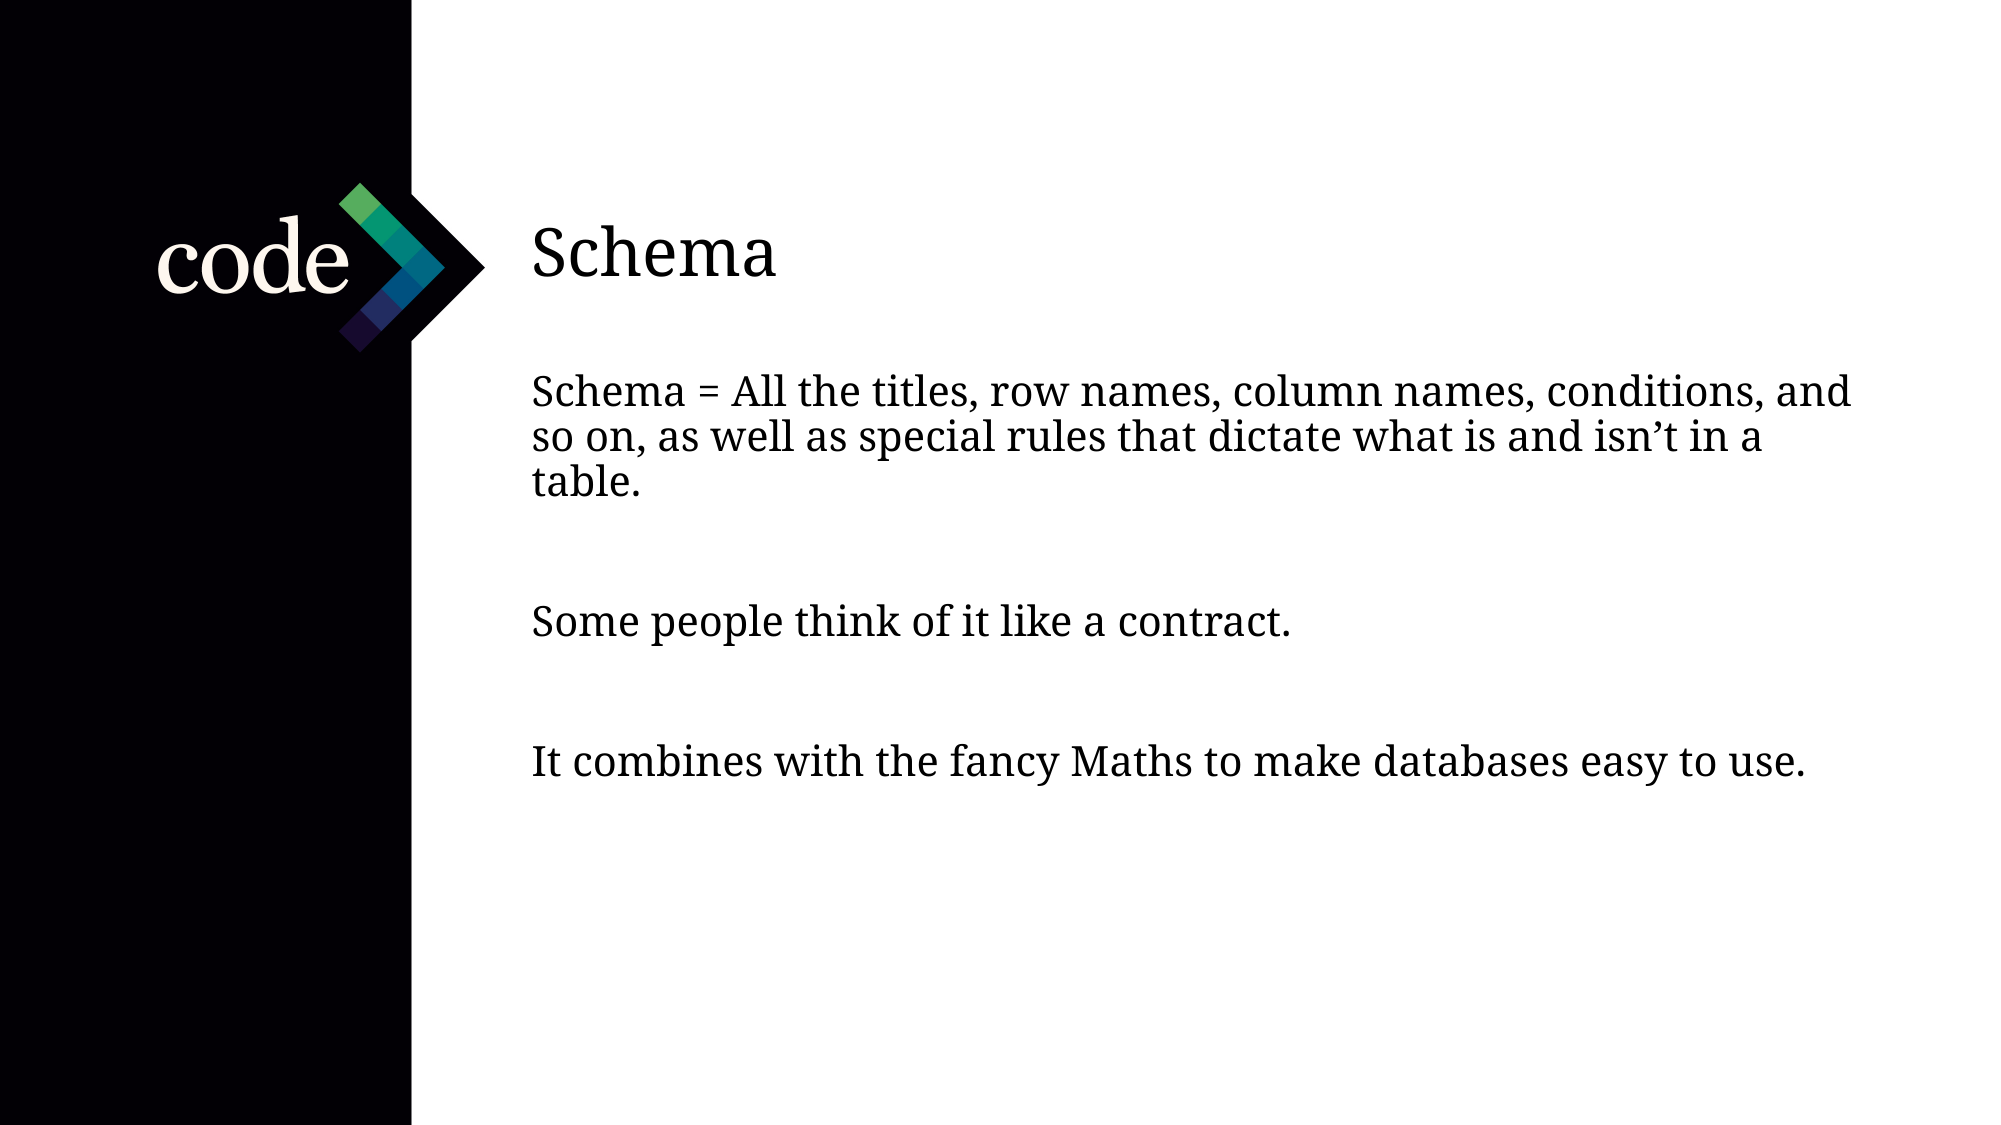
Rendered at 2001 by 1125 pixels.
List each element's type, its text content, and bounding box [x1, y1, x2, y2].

text_box Schema [516, 144, 1760, 299]
text_box Schema = All the titles, row names, column names, conditions, and so on, as well as special rules that dictate what is and isn’t in a table. Some people think of it like a contract. It combines with the fancy Maths to make databases easy to use. [516, 363, 1873, 1019]
picture [0, 0, 2000, 1125]
